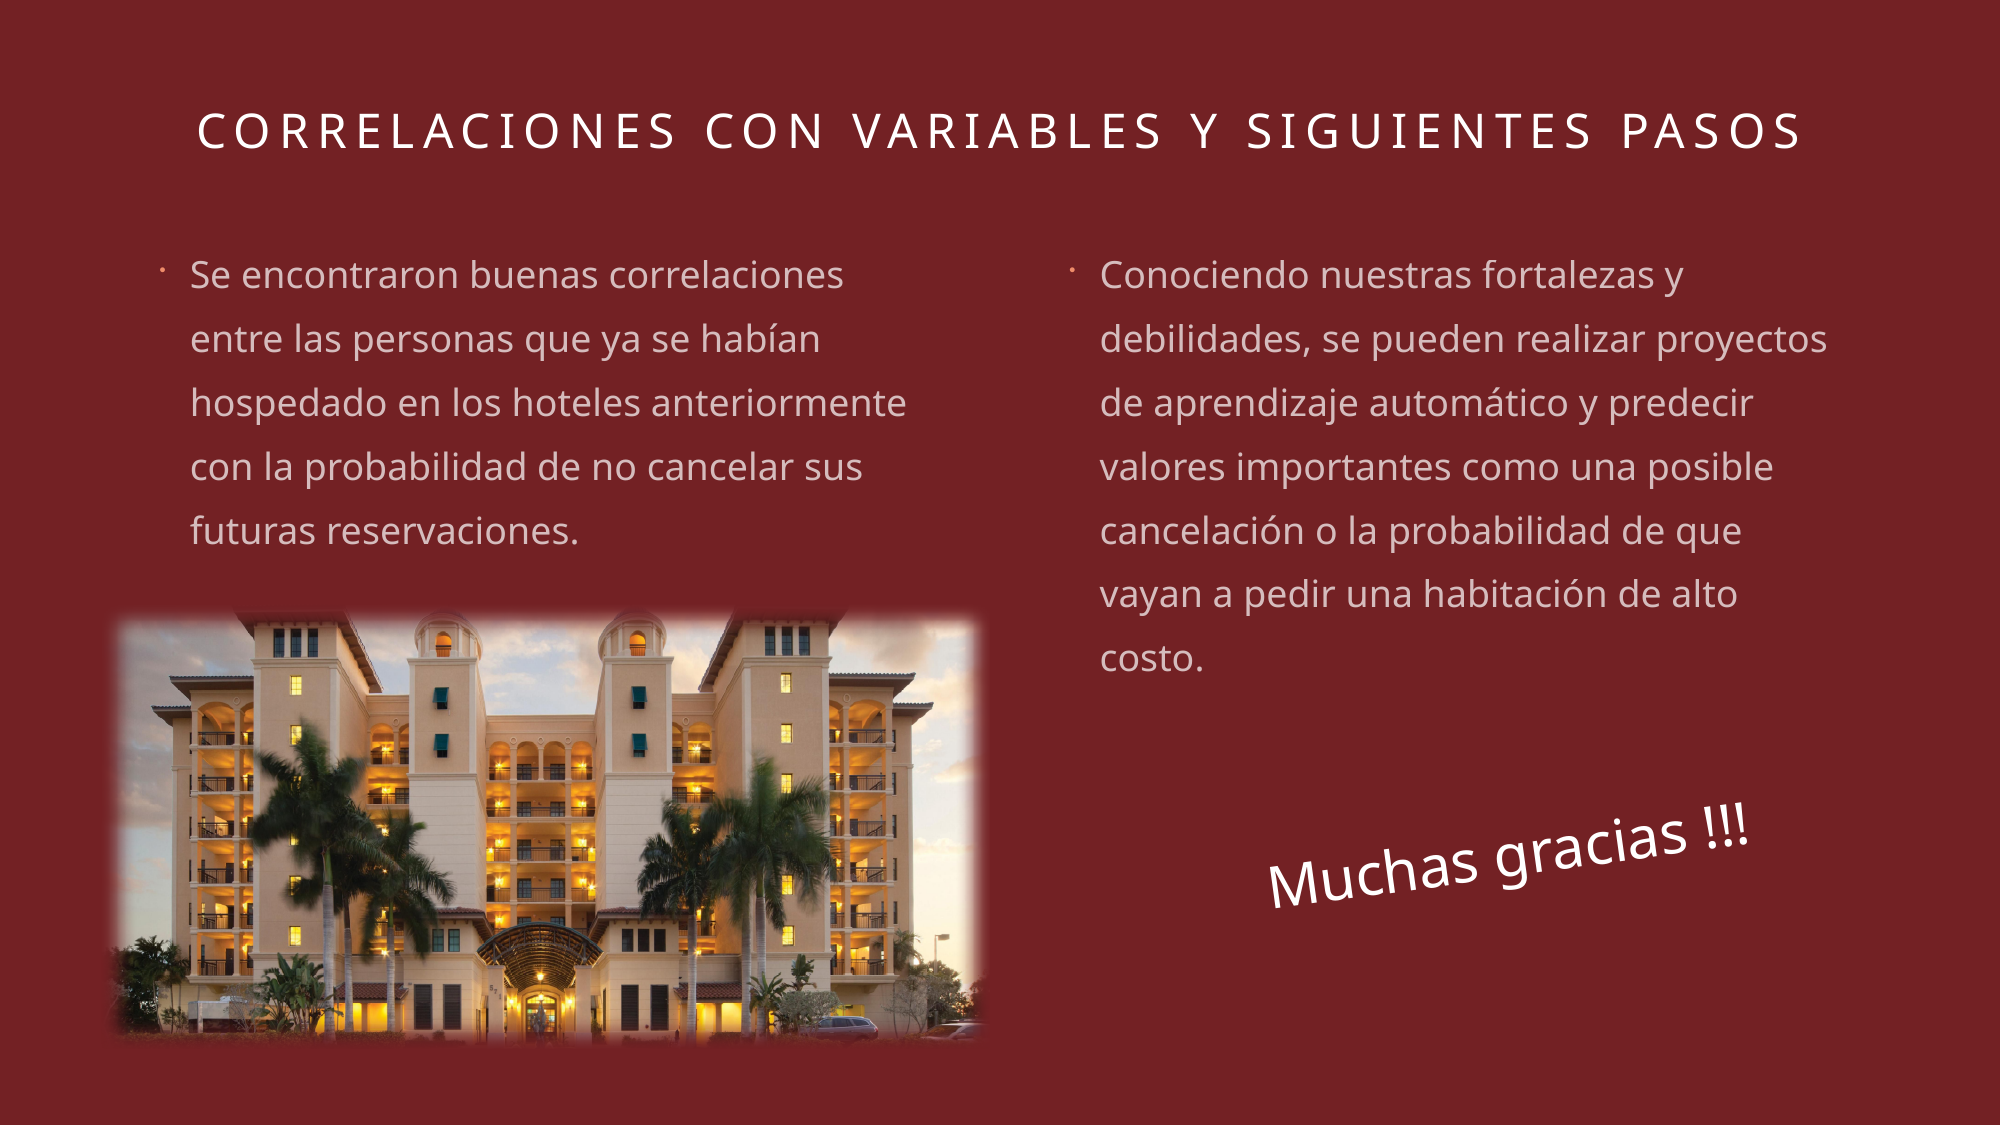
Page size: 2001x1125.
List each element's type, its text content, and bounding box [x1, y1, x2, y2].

text_box Muchas gracias !!! [1182, 766, 1844, 1010]
list Conociendo nuestras fortalezas y debilidades, se pueden realizar proyectos de aprendizaje automático y predecir valores importantes como una posible cancelación o la probabilidad de que vayan a pedir una habitación de alto costo. [1066, 236, 1844, 889]
list Se encontraron buenas correlaciones entre las personas que ya se habían hospedado en los hoteles anteriormente con la probabilidad de no cancelar sus futuras reservaciones. [156, 236, 934, 604]
picture [100, 604, 990, 1049]
title Correlaciones con variables y siguientes pasos [177, 76, 1822, 184]
